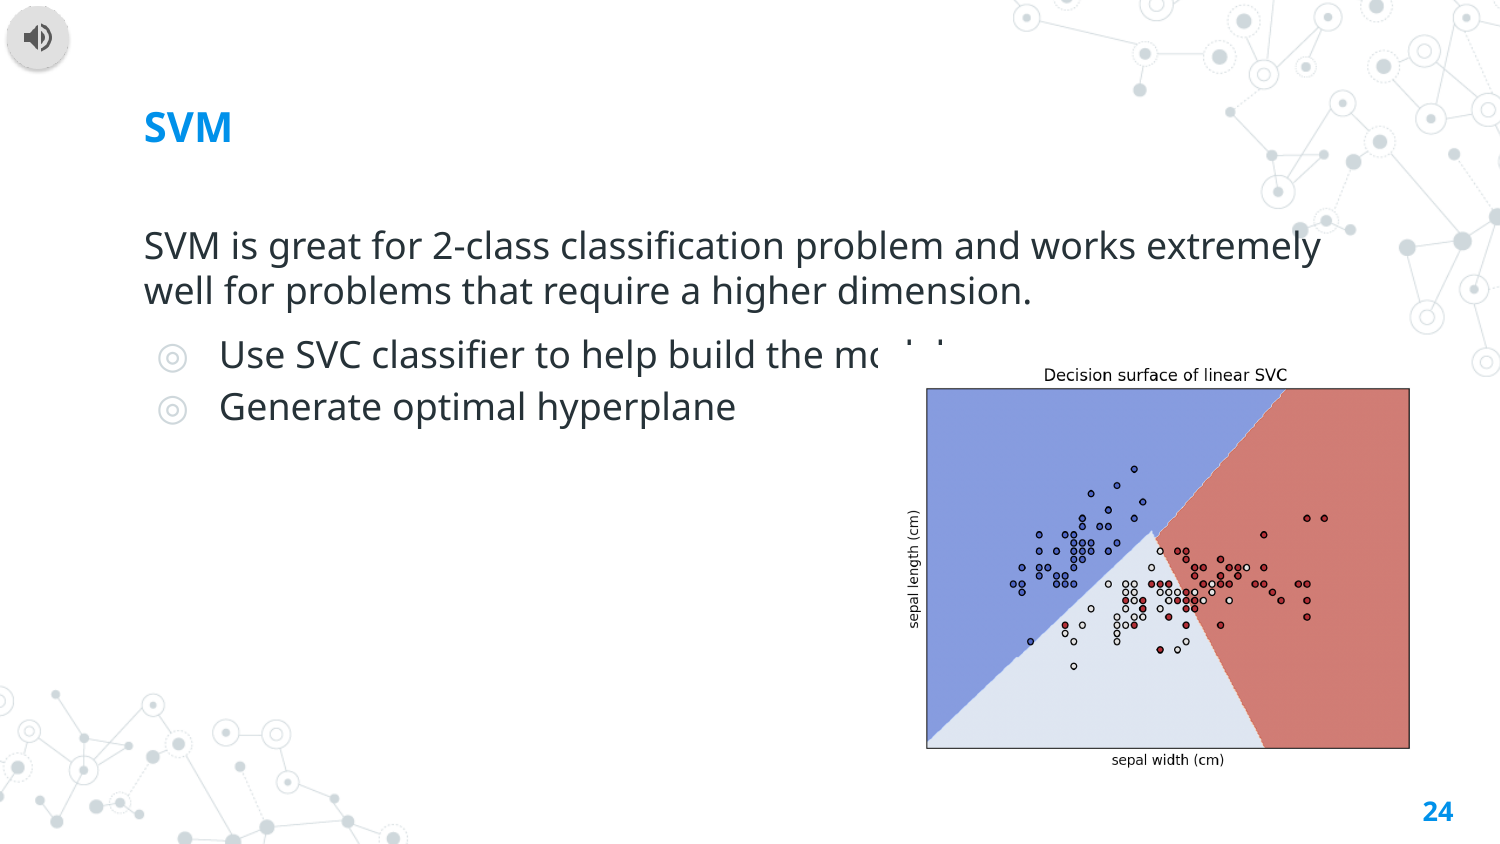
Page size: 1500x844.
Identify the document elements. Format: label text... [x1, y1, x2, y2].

list SVM is great for 2-class classification problem and works extremely well for problems that require a higher dimension. Use SVC classifier to help build the model Generate optimal hyperplane [128, 206, 1372, 794]
slide_number 24 [1378, 779, 1469, 844]
title SVM [128, 50, 1372, 166]
picture [0, 0, 1500, 844]
